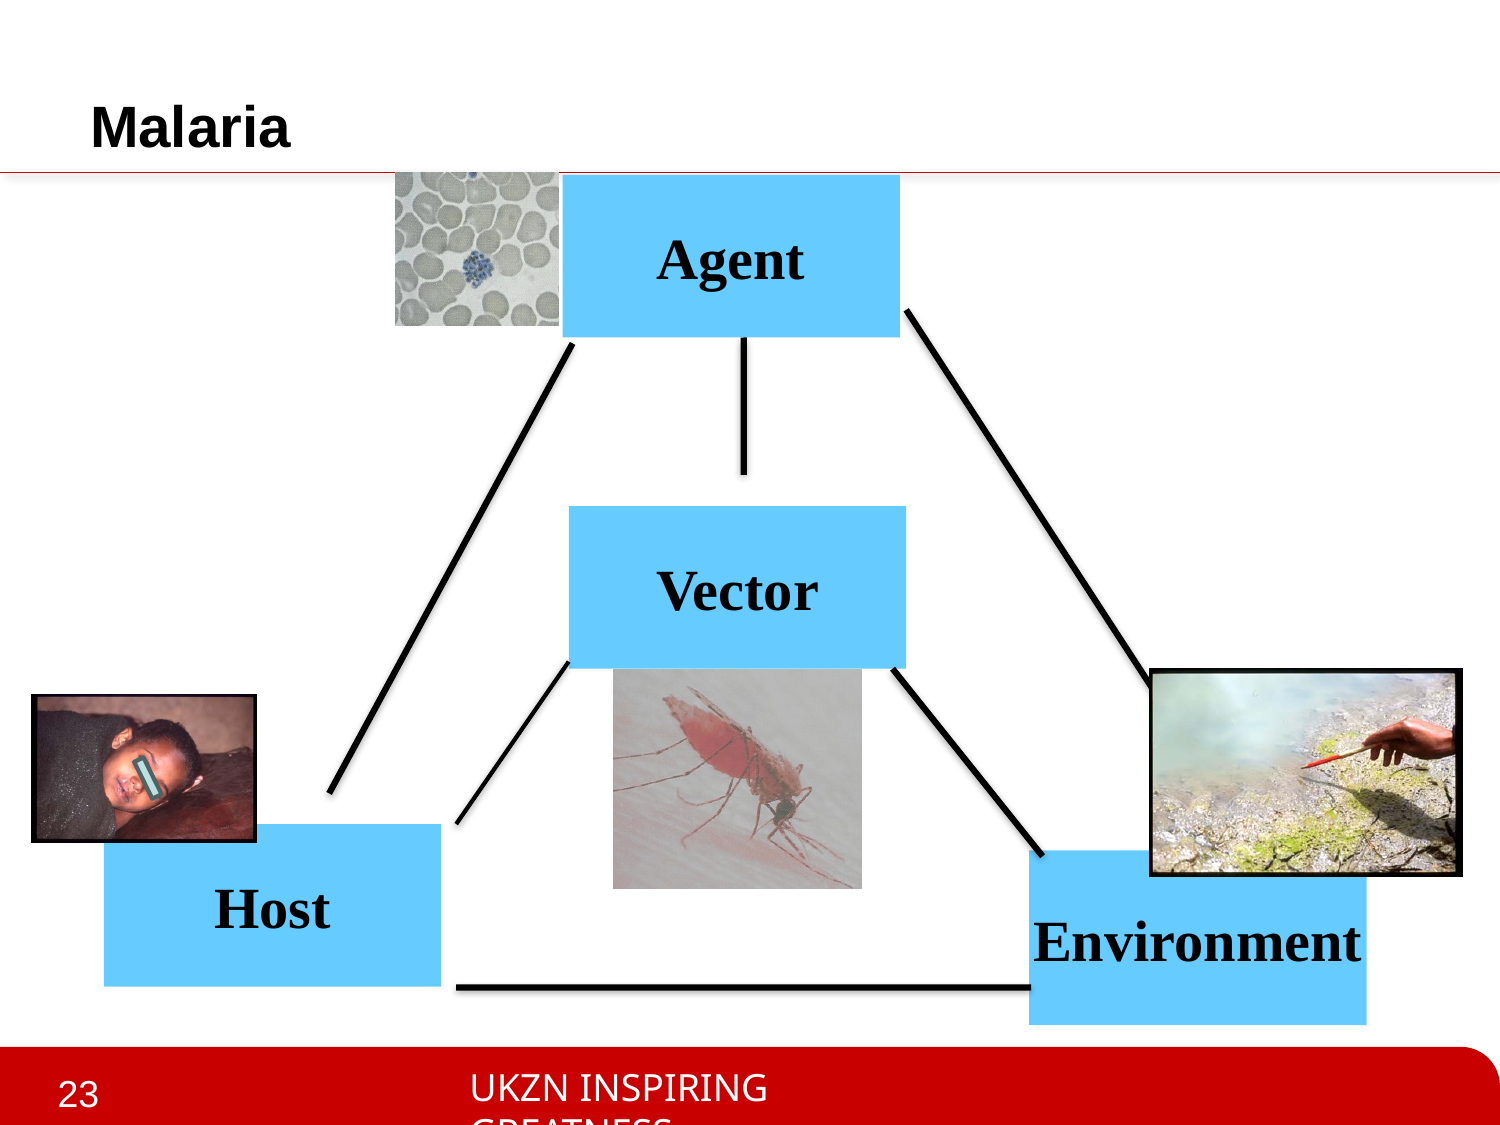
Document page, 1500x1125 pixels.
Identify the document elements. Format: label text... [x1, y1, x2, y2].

text_box [903, 308, 1145, 682]
text_box Vector [568, 506, 907, 669]
picture [31, 694, 257, 843]
text_box [456, 984, 1032, 991]
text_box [613, 669, 862, 889]
slide_number 23 [42, 1062, 150, 1117]
text_box [454, 660, 571, 826]
text_box [326, 341, 576, 795]
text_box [1149, 668, 1463, 877]
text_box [395, 172, 559, 327]
text_box Environment [1029, 850, 1367, 1026]
text_box Host [103, 824, 442, 987]
text_box Agent [562, 174, 900, 338]
text_box Malaria [75, 81, 307, 167]
text_box [740, 337, 747, 475]
text_box [890, 666, 1046, 859]
